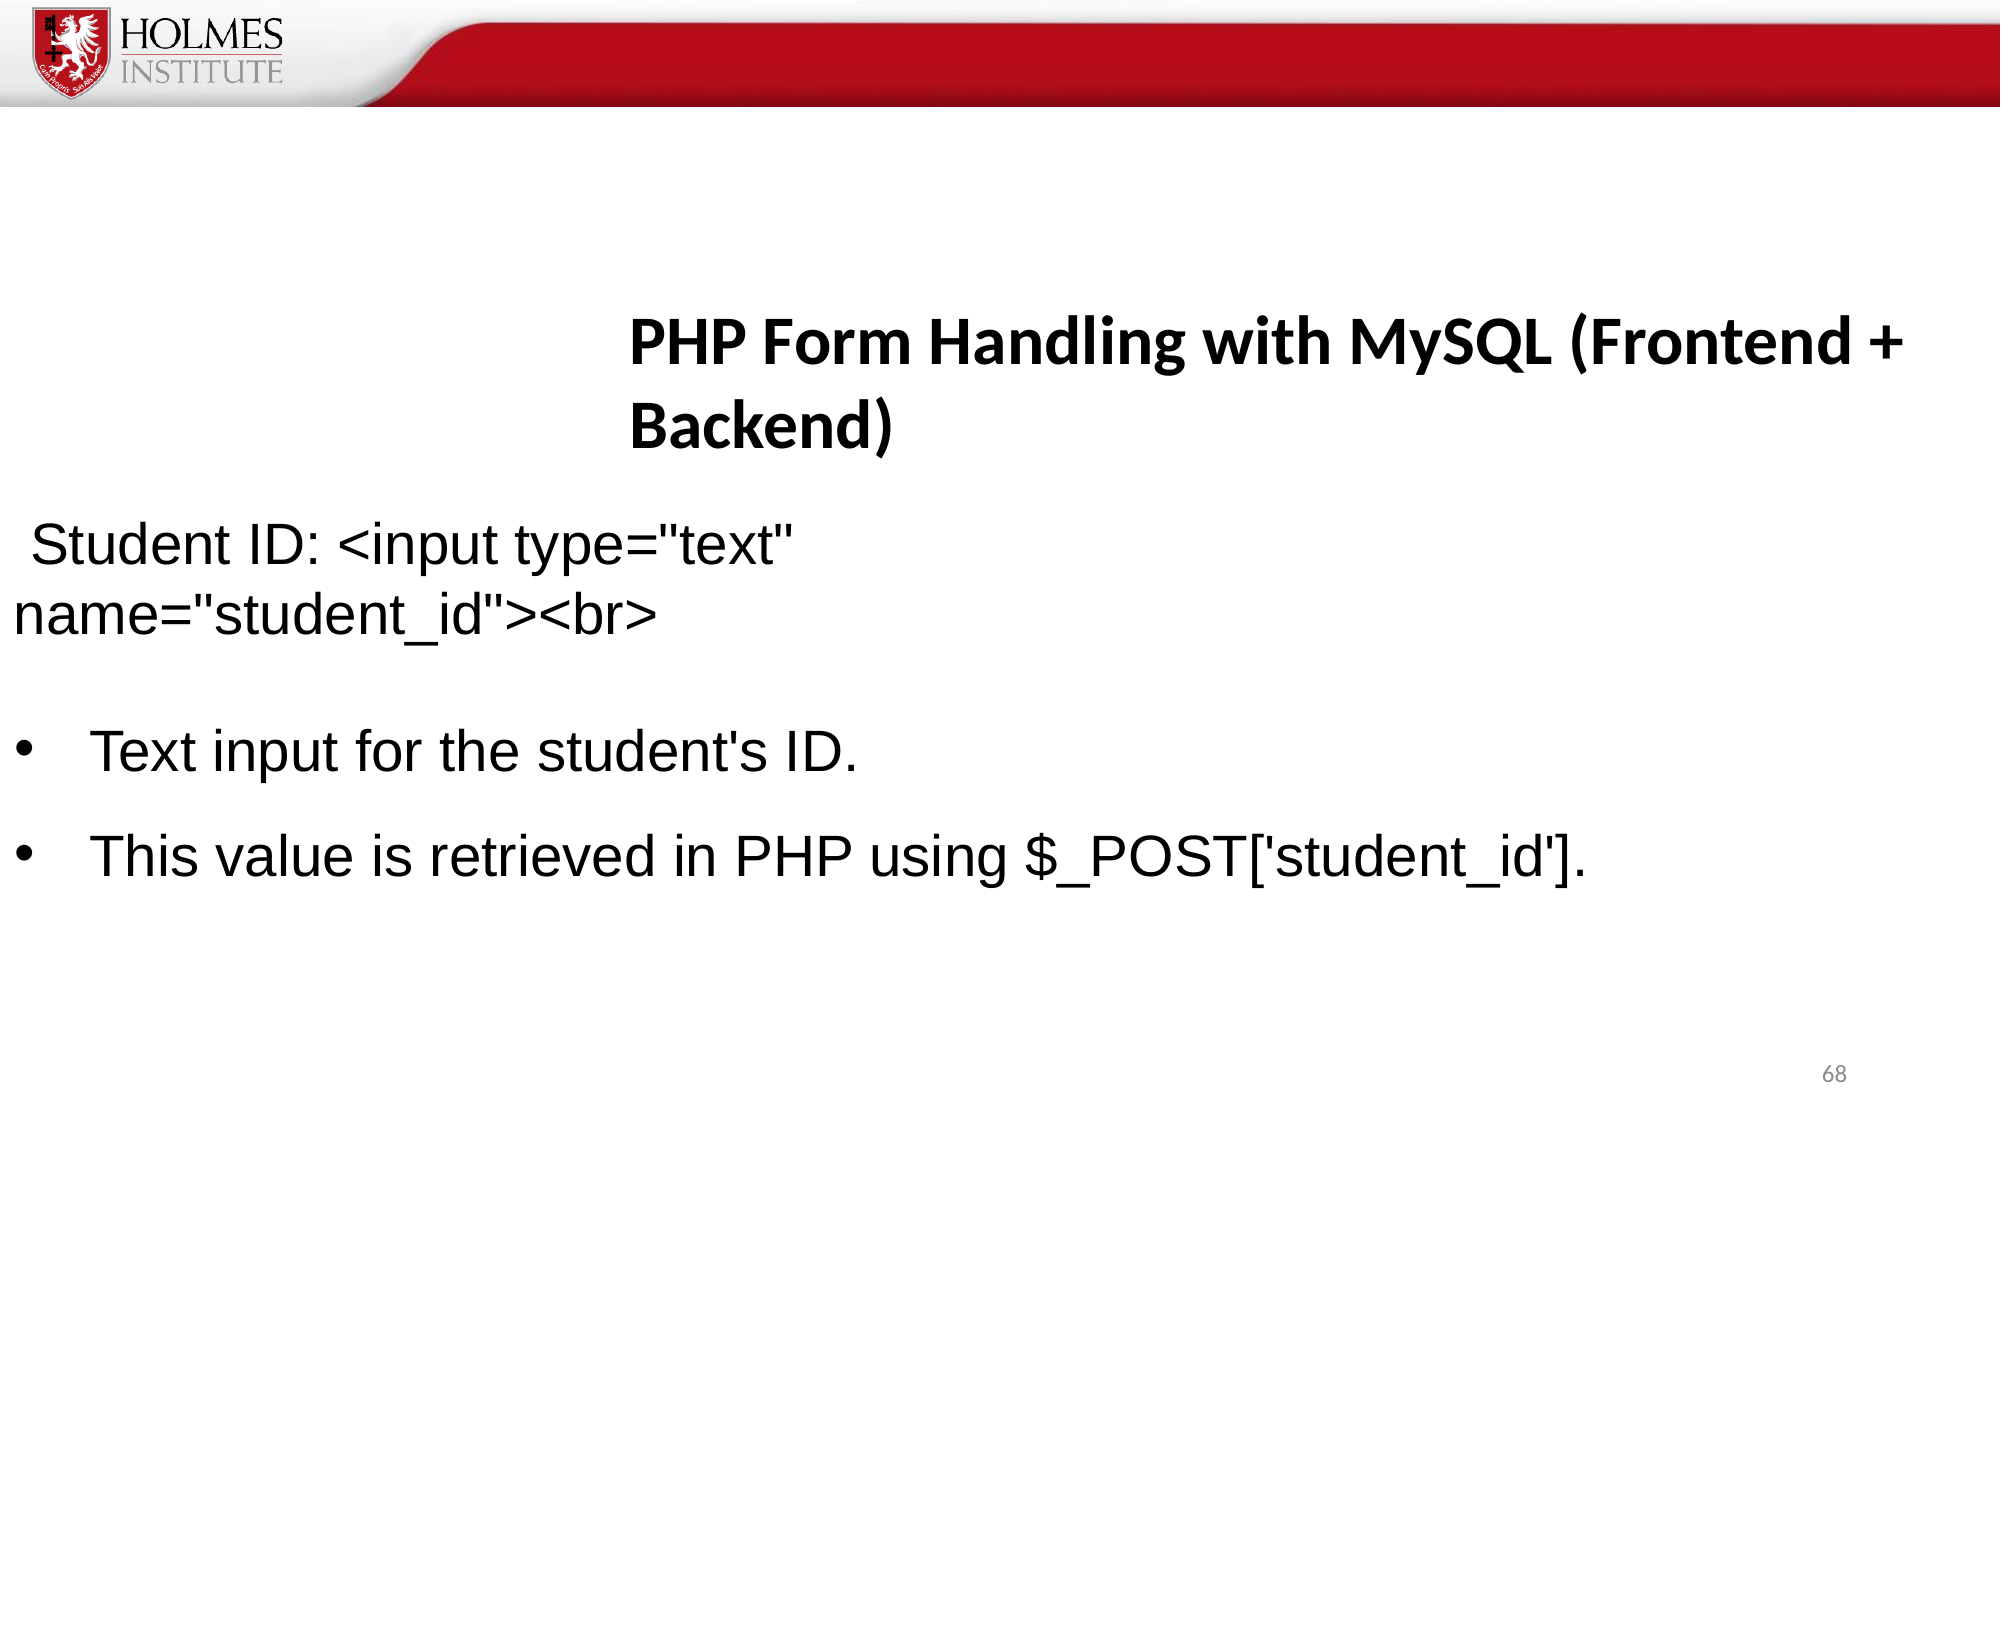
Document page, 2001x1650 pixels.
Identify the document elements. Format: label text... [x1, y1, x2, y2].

text_box Student ID: <input type="text" name="student_id"><br> [0, 499, 1383, 654]
title PHP Form Handling with MySQL (Frontend + Backend) [629, 295, 1925, 463]
text_box Text input for the student's ID. This value is retrieved in PHP using $_POST['student_id']. [0, 670, 2000, 896]
slide_number 68 [1412, 1042, 1863, 1103]
picture [0, 0, 2000, 107]
